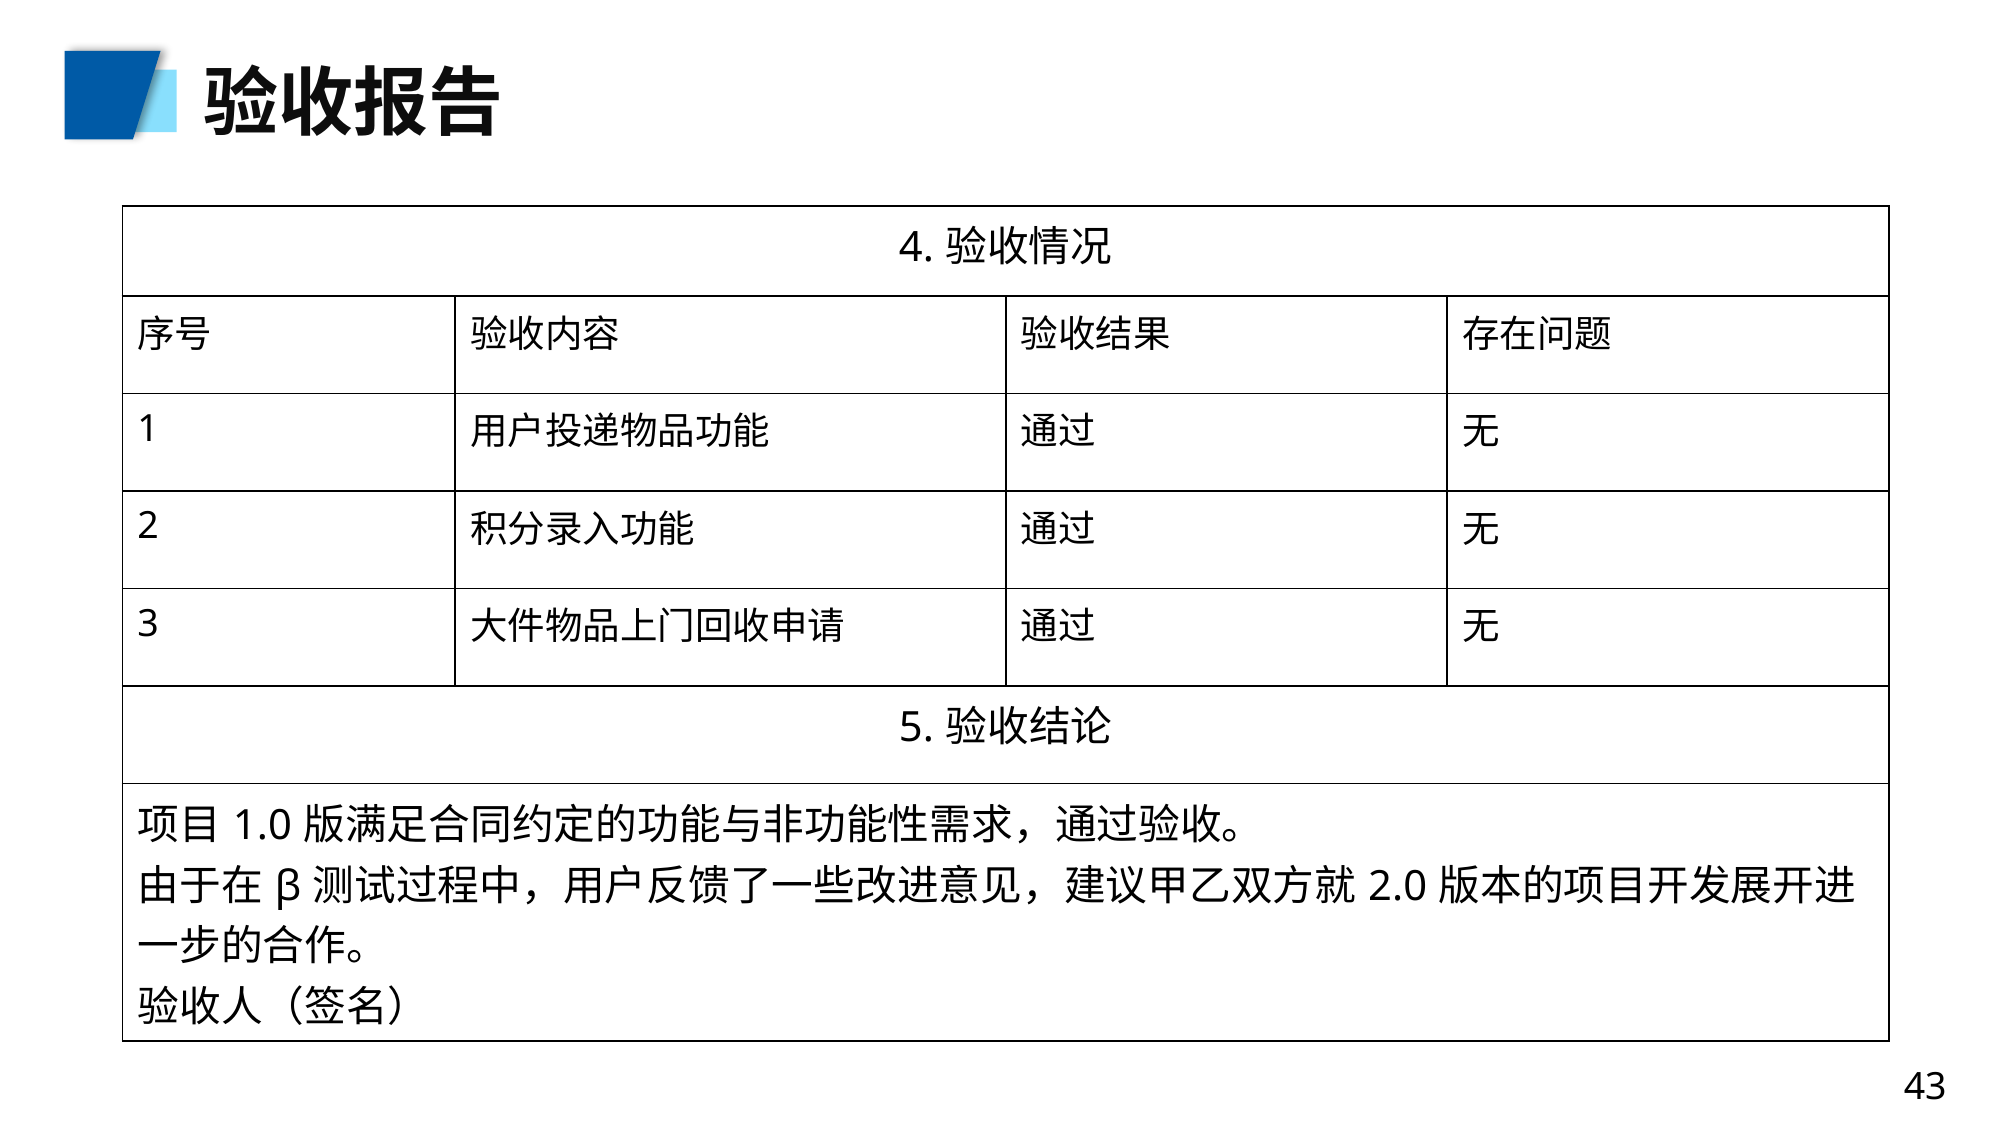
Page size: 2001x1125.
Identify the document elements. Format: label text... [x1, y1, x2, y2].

table_cell 用户投递物品功能 [456, 394, 1005, 490]
table_cell 通过 [1007, 589, 1446, 685]
table_header 4.验收情况 [123, 207, 1888, 295]
table_cell 3 [123, 589, 454, 685]
table_header 存在问题 [1448, 297, 1888, 393]
table_cell 积分录入功能 [456, 492, 1005, 588]
table_header 序号 [123, 297, 454, 393]
table_cell 大件物品上门回收申请 [456, 589, 1005, 685]
table_header 验收结果 [1007, 297, 1446, 393]
table_cell 无 [1448, 589, 1888, 685]
table_cell 5.验收结论 [123, 687, 1888, 783]
table_cell 通过 [1007, 492, 1446, 588]
table_cell 无 [1448, 492, 1888, 588]
table_cell 项目1.0版满足合同约定的功能与非功能性需求，通过验收。 由于在β测试过程中，用户反馈了一些改进意见，建议甲乙双方就2.0版本的项目开发展开进一步的合作。 验收人（签名） [123, 784, 1888, 1040]
table_cell 通过 [1007, 394, 1446, 490]
table_cell 2 [123, 492, 454, 588]
text_box 验收报告 [189, 47, 519, 152]
table_cell 无 [1448, 394, 1888, 490]
text_box 43 [1889, 1054, 1972, 1111]
table_header 验收内容 [456, 297, 1005, 393]
table_cell 1 [123, 394, 454, 490]
